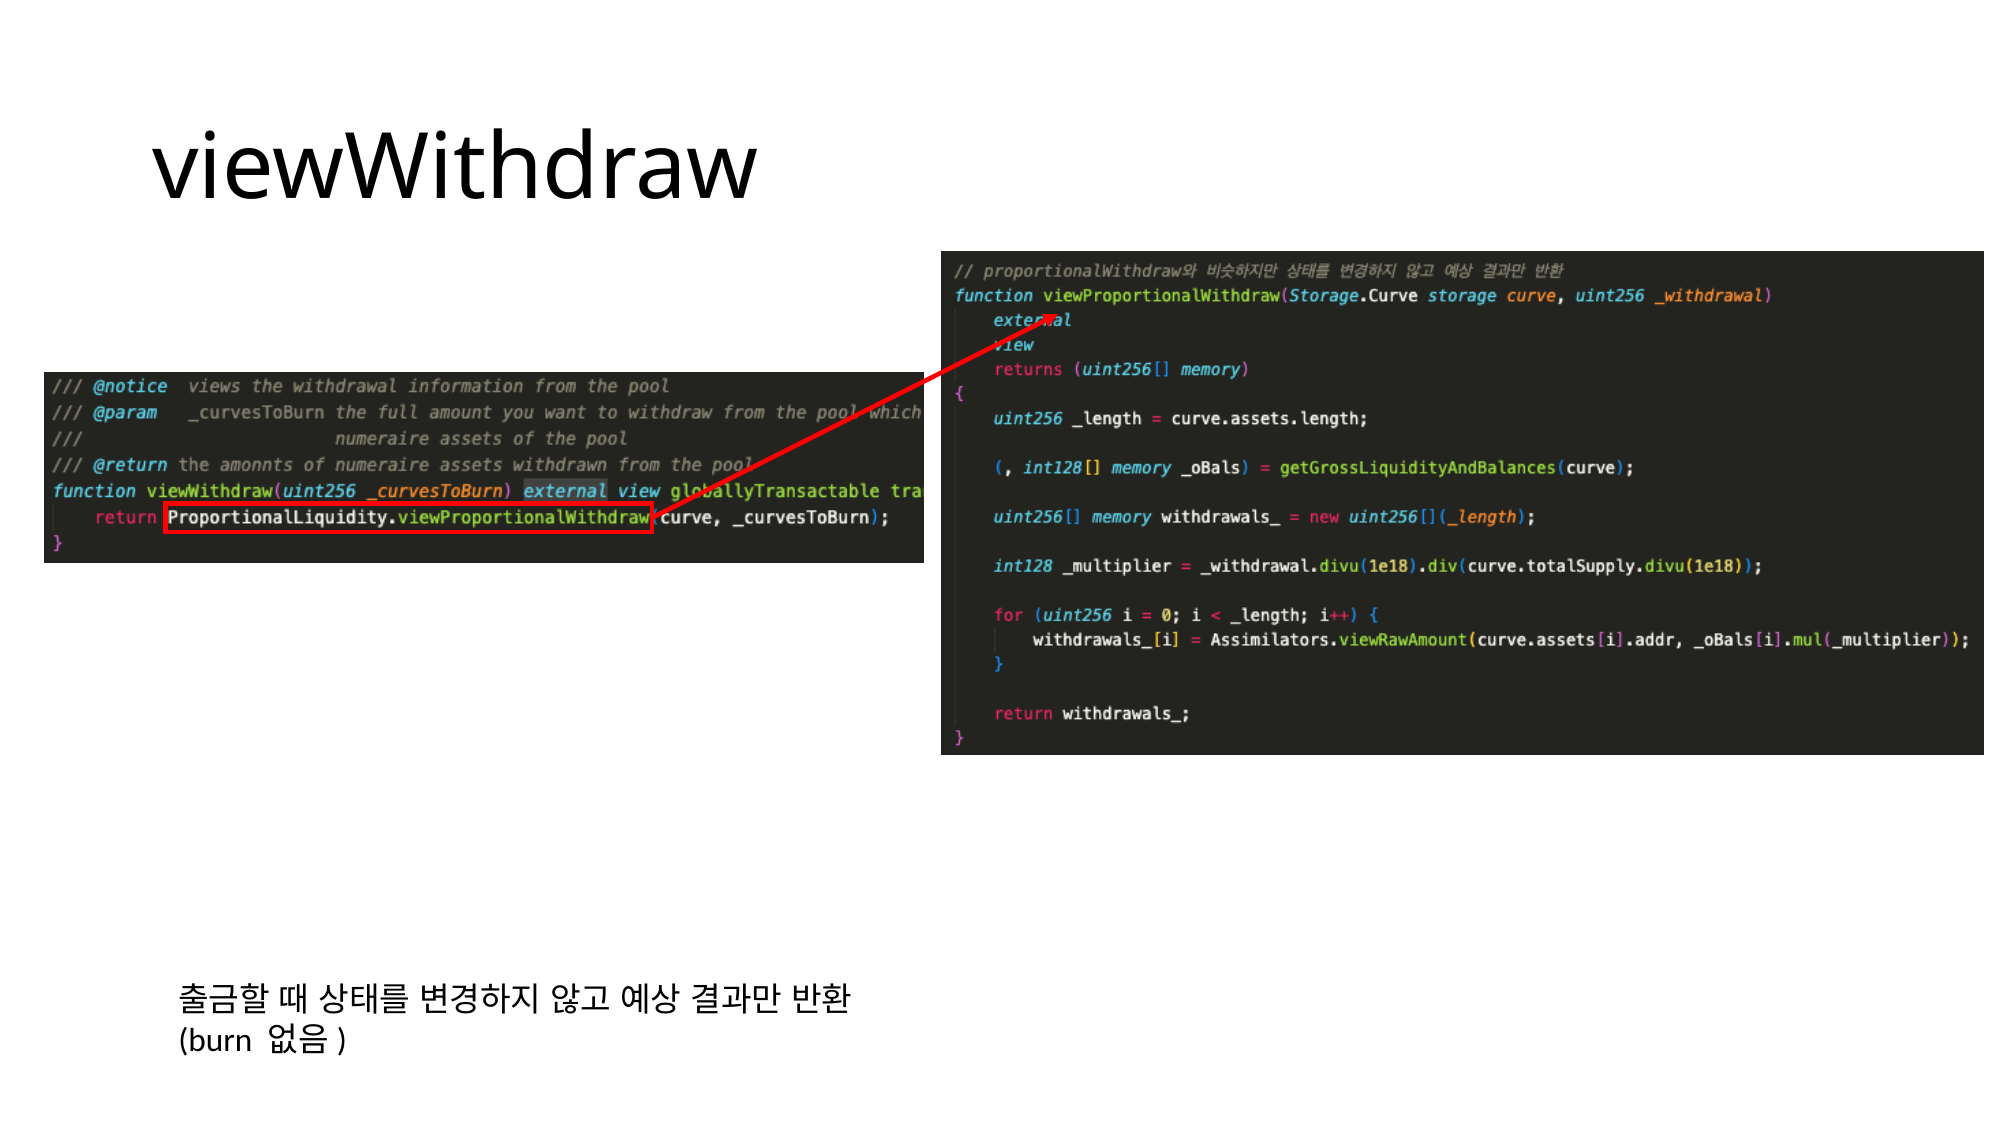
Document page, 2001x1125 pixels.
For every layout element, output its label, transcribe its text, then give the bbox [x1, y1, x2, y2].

text_box 출금할 때 상태를 변경하지 않고 예상 결과만 반환 (burn 없음) [163, 971, 869, 1066]
title viewWithdraw [137, 59, 1863, 278]
picture [941, 251, 1984, 755]
picture [43, 372, 924, 563]
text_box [652, 314, 1058, 518]
